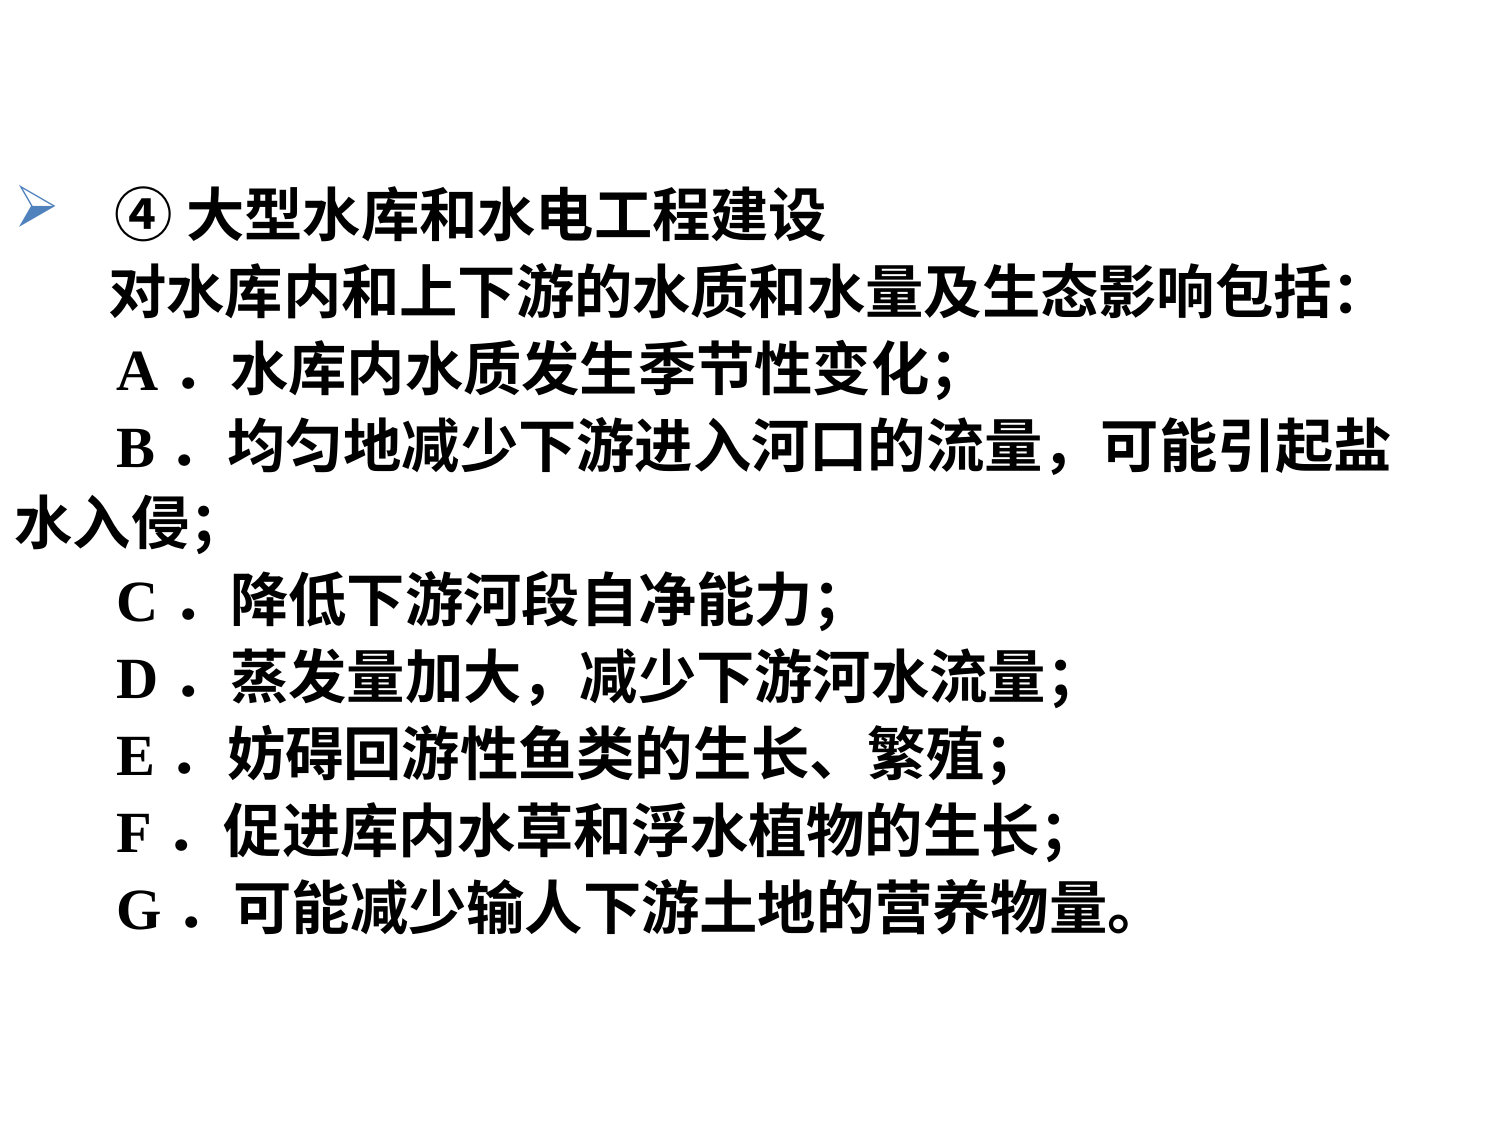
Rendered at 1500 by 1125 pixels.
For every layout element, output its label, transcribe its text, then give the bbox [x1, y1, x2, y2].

text_box ④大型水库和水电工程建设 对水库内和上下游的水质和水量及生态影响包括： A．水库内水质发生季节性变化； B．均匀地减少下游进入河口的流量，可能引起盐 水入侵； C．降低下游河段自净能力； D．蒸发量加大，减少下游河水流量； E．妨碍回游性鱼类的生长、繁殖； F．促进库内水草和浮水植物的生长； G．可能减少输人下游土地的营养物量。 [0, 163, 1500, 949]
